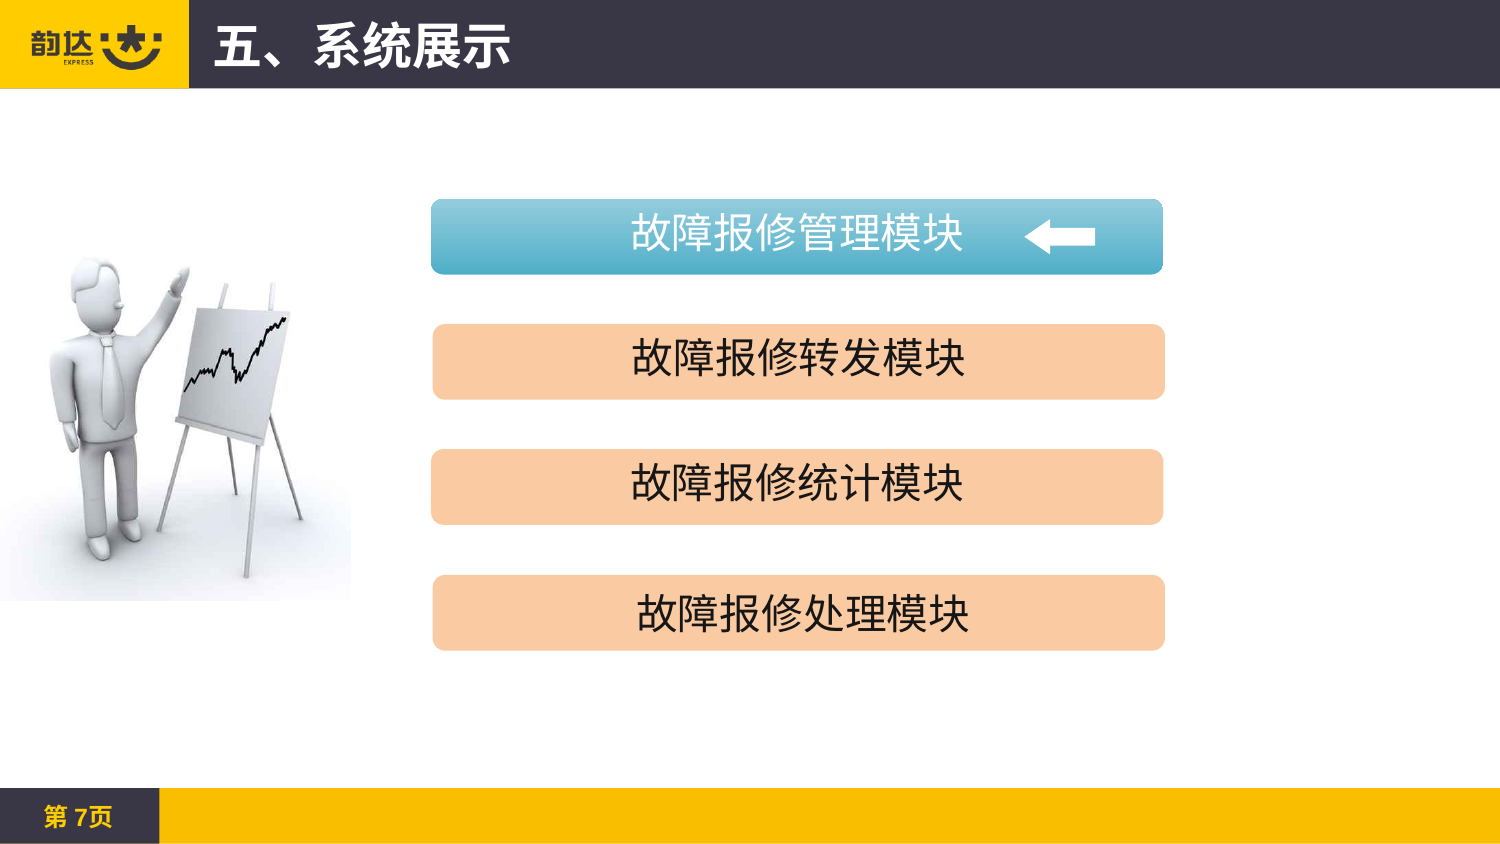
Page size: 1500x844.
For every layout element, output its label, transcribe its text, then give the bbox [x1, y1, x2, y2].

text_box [430, 198, 1166, 651]
picture [29, 23, 164, 71]
picture [0, 249, 351, 601]
list 五、系统展示 [197, 7, 1093, 78]
